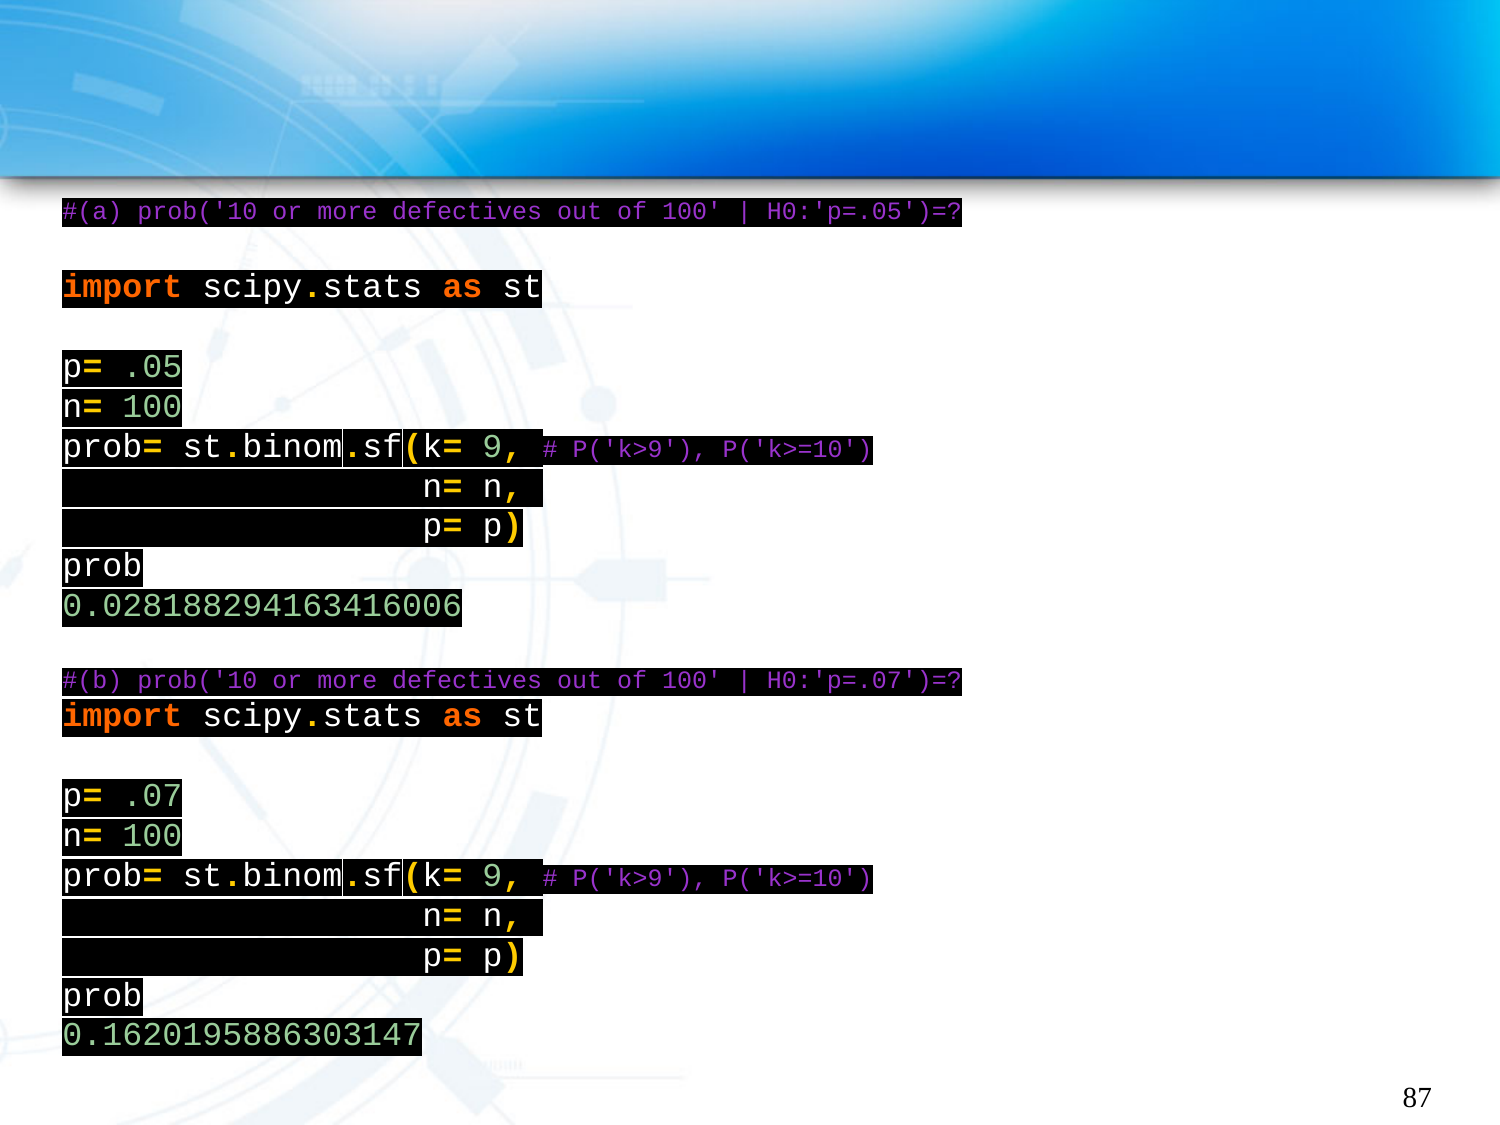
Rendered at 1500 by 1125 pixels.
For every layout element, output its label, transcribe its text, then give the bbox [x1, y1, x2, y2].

picture [0, 0, 1500, 1125]
text_box #(a) prob('10 or more defectives out of 100' | H0:'p=.05')=? import scipy.stats as st p= .05 n= 100 prob= st.binom.sf(k= 9, # P('k>9'), P('k>=10') n= n, p= p) prob 0.028188294163416006 #(b) prob('10 or more defectives out of 100' | H0:'p=.07')=? import scipy.stats as st p= .07 n= 100 prob= st.binom.sf(k= 9, # P('k>9'), P('k>=10') n= n, p= p) prob 0.1620195886303147 [47, 186, 1022, 1060]
slide_number 87 [1134, 1070, 1448, 1125]
